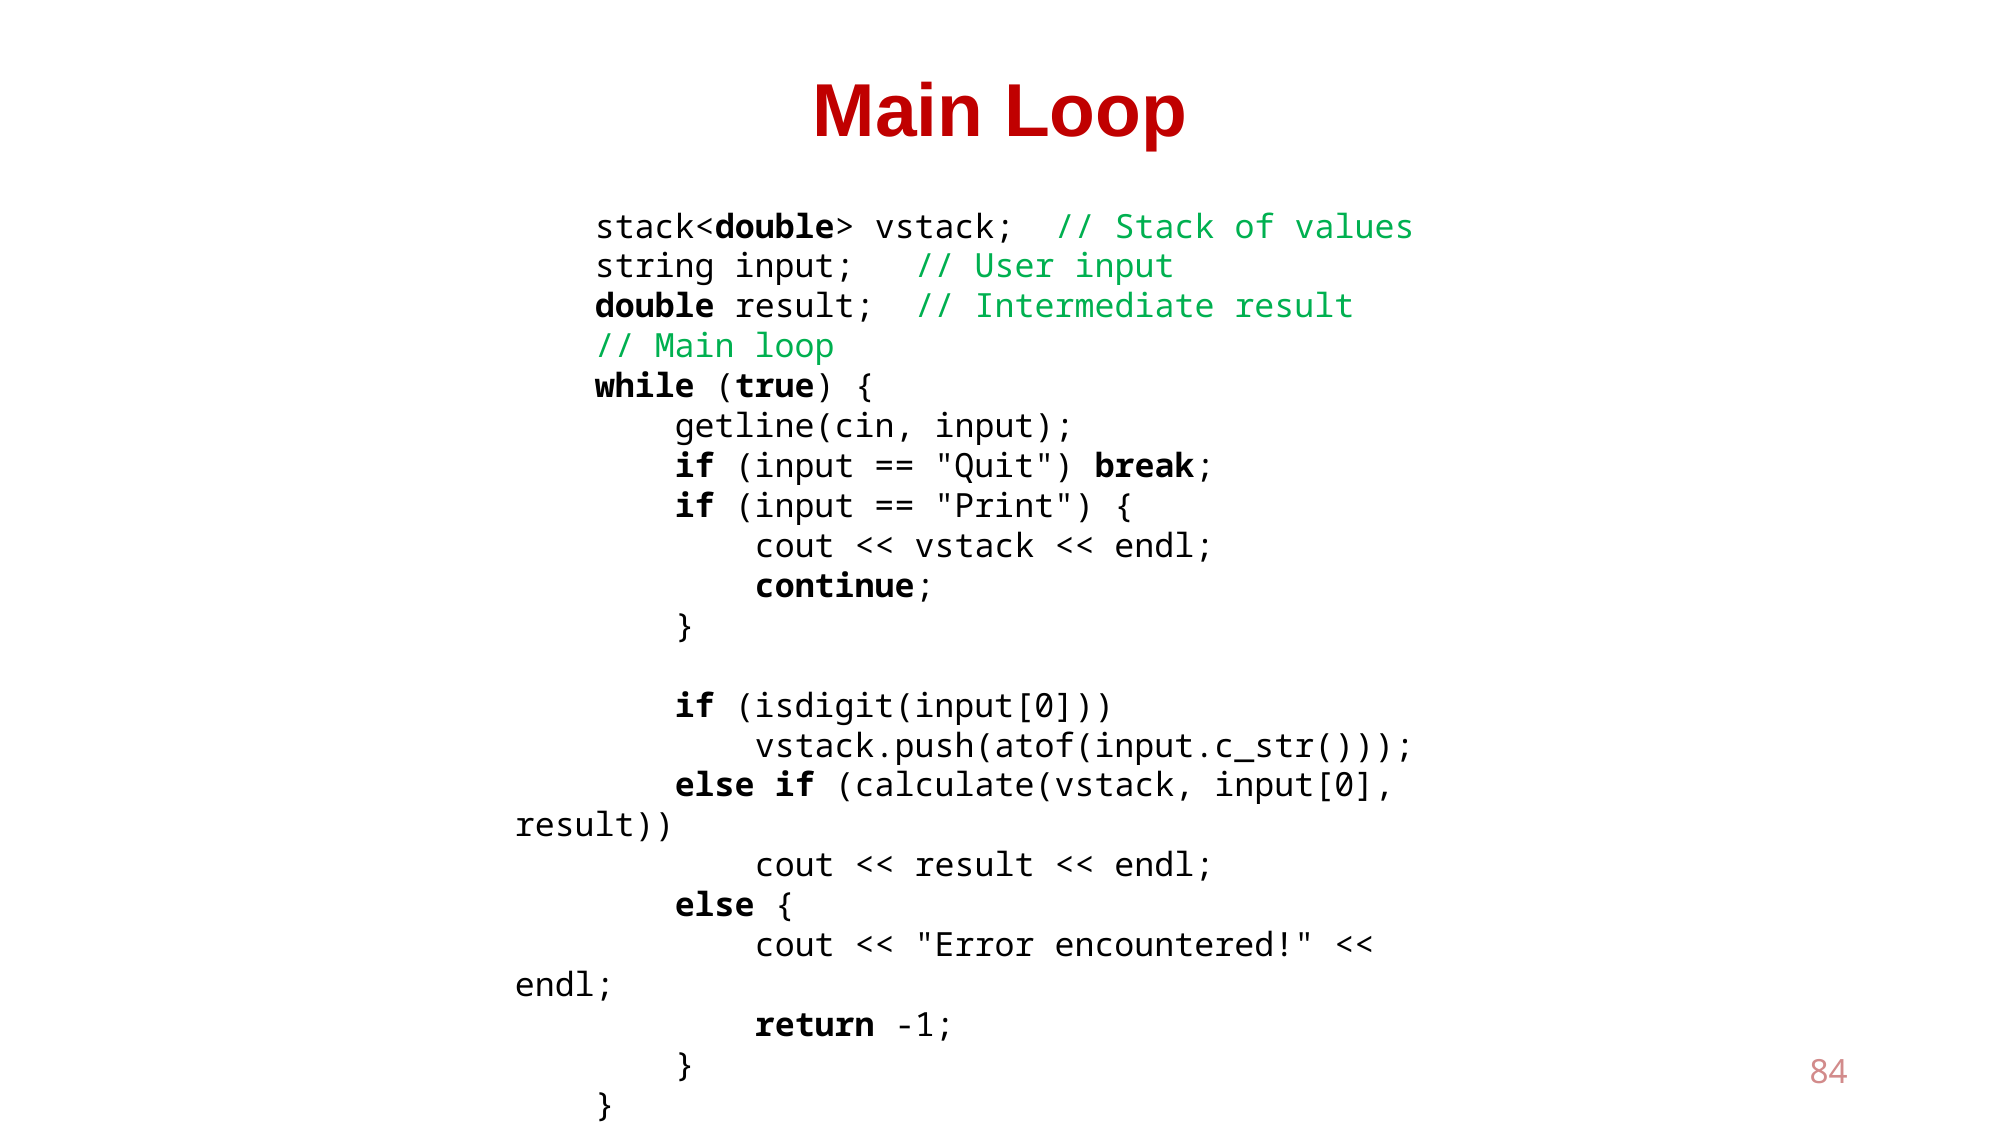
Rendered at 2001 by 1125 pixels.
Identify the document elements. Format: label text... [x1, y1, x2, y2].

text_box stack<double> vstack; // Stack of values string input; // User input double result; // Intermediate result // Main loop while (true) { getline(cin, input); if (input == "Quit") break; if (input == "Print") { cout << vstack << endl; continue; } if (isdigit(input[0])) vstack.push(atof(input.c_str())); else if (calculate(vstack, input[0], result)) cout << result << endl; else { cout << "Error encountered!" << endl; return -1; } } [500, 197, 1500, 1125]
title Main Loop [137, 59, 1863, 166]
slide_number 84 [1500, 1042, 1863, 1103]
